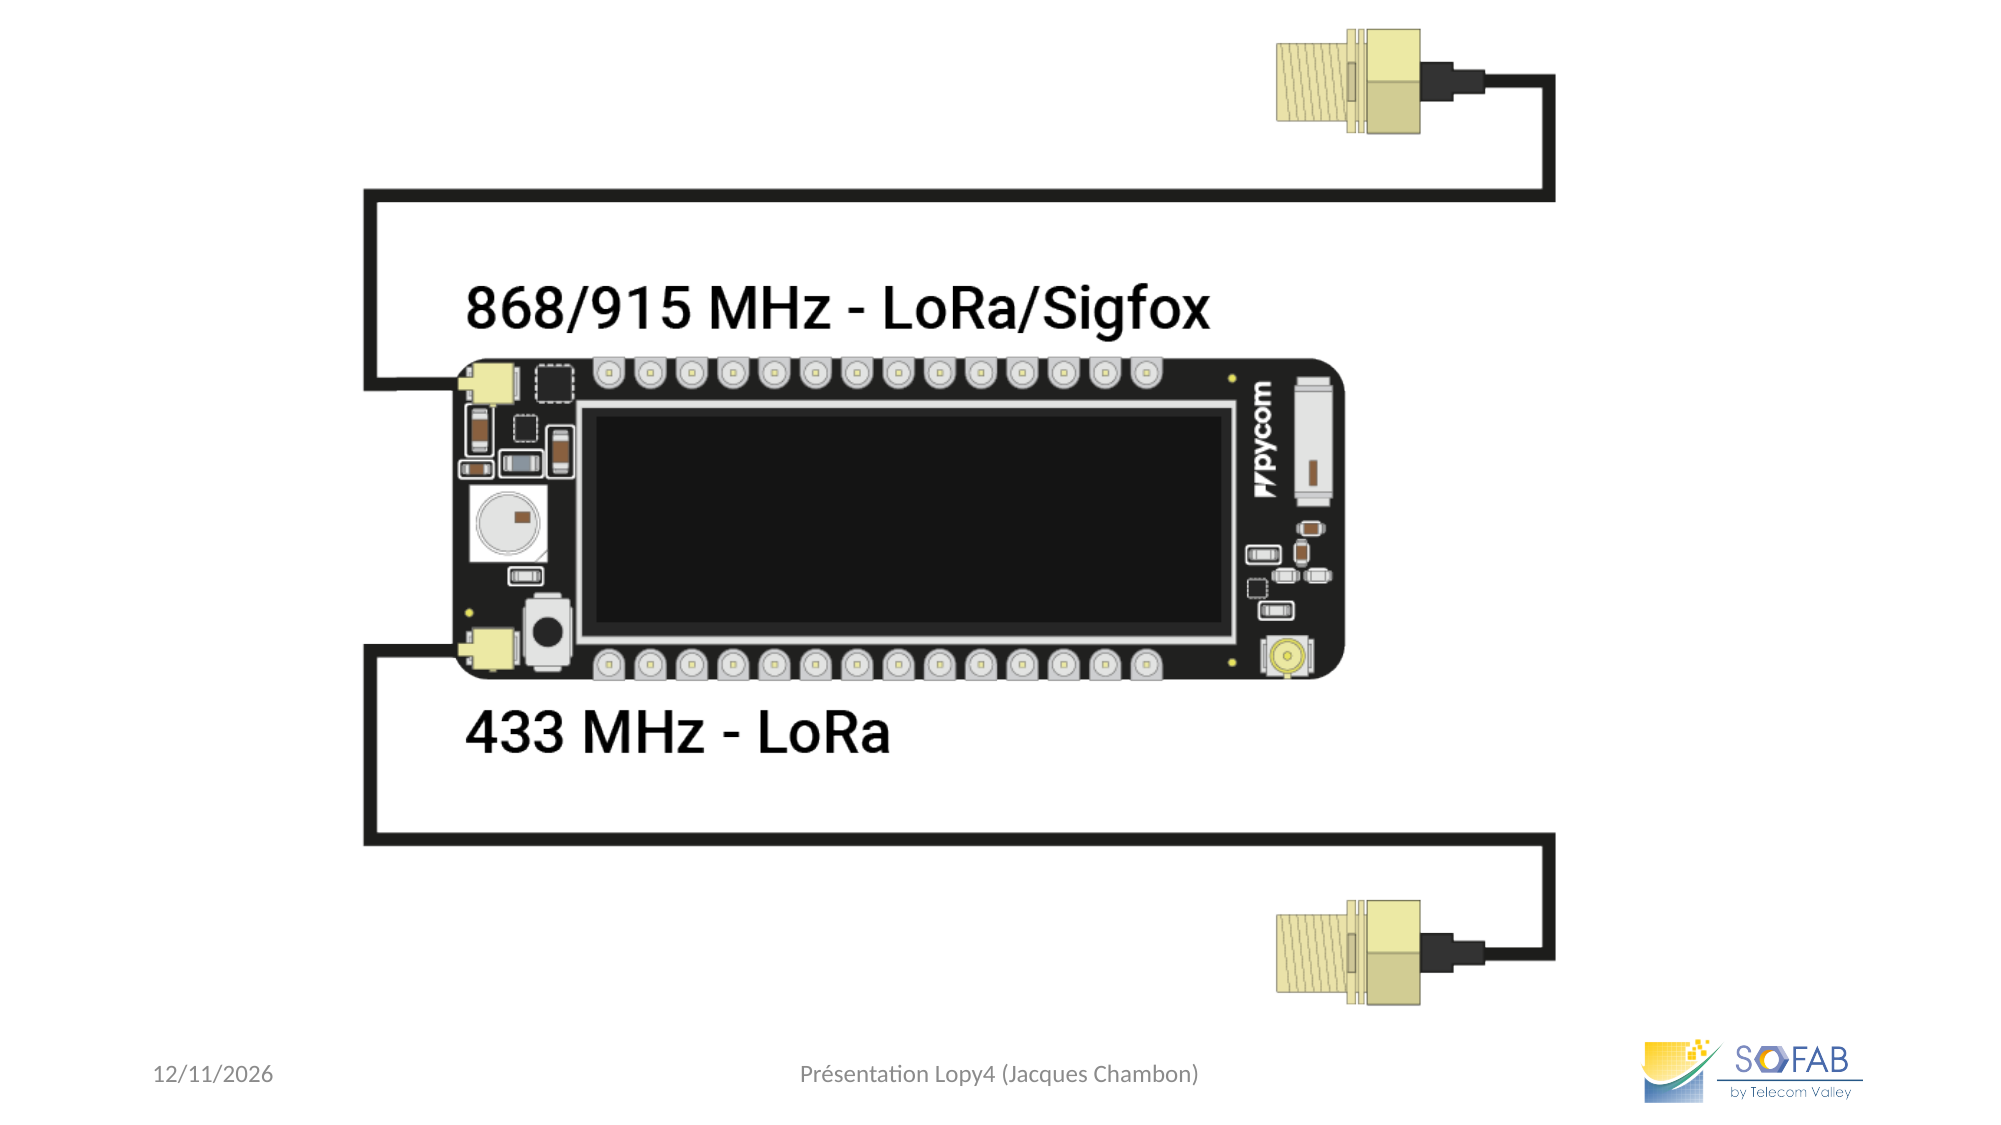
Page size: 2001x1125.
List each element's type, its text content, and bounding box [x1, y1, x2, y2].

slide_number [137, 1042, 588, 1103]
picture [320, 10, 1569, 1025]
picture [1640, 1039, 1863, 1103]
footer Présentation Lopy4 (Jacques Chambon) [662, 1042, 1338, 1103]
